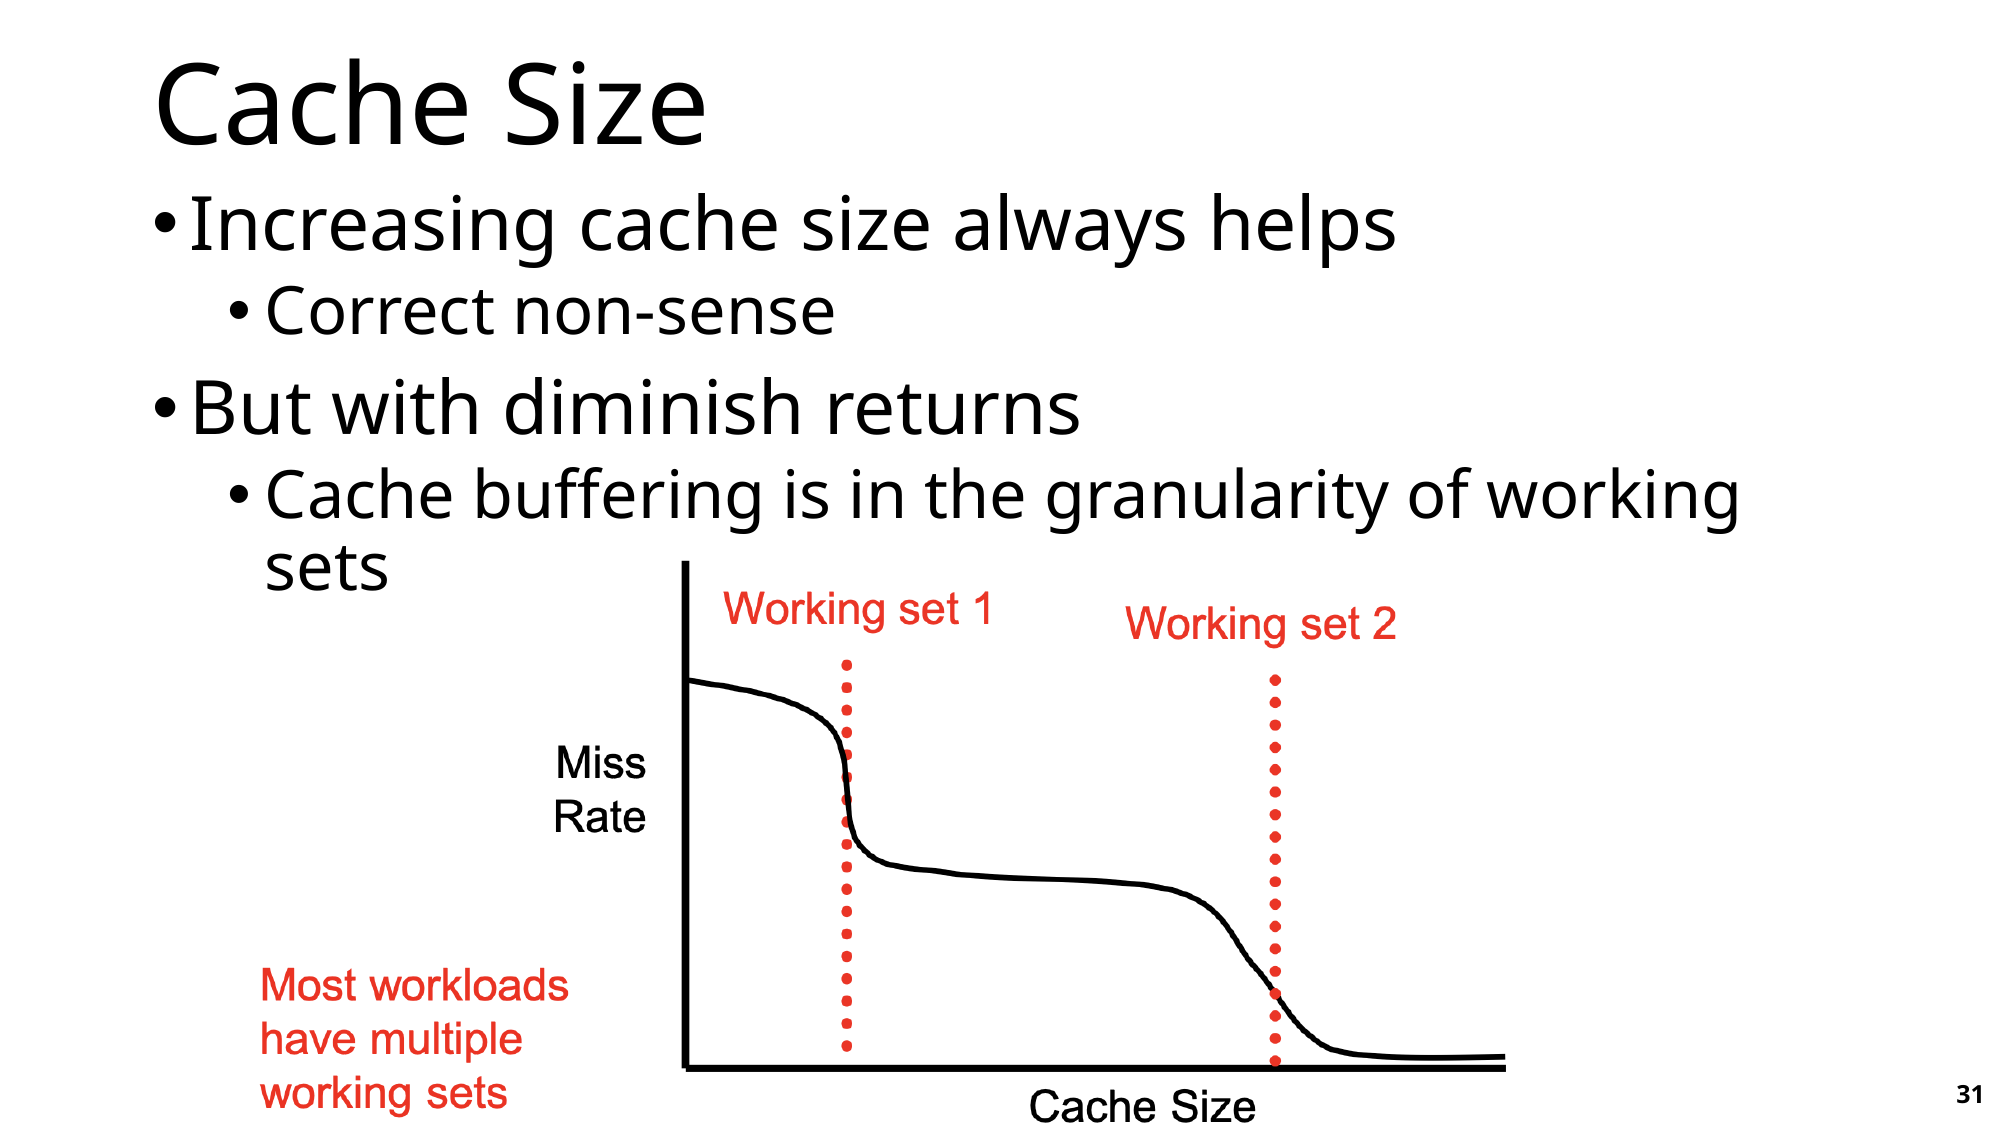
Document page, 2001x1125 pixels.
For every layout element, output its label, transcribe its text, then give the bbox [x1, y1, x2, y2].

slide_number 31 [1550, 1065, 2000, 1125]
title Cache Size [137, 0, 1863, 178]
picture [246, 550, 1523, 1125]
list Increasing cache size always helps Correct non-sense But with diminish returns Cache buffering is in the granularity of working sets [137, 178, 1863, 893]
